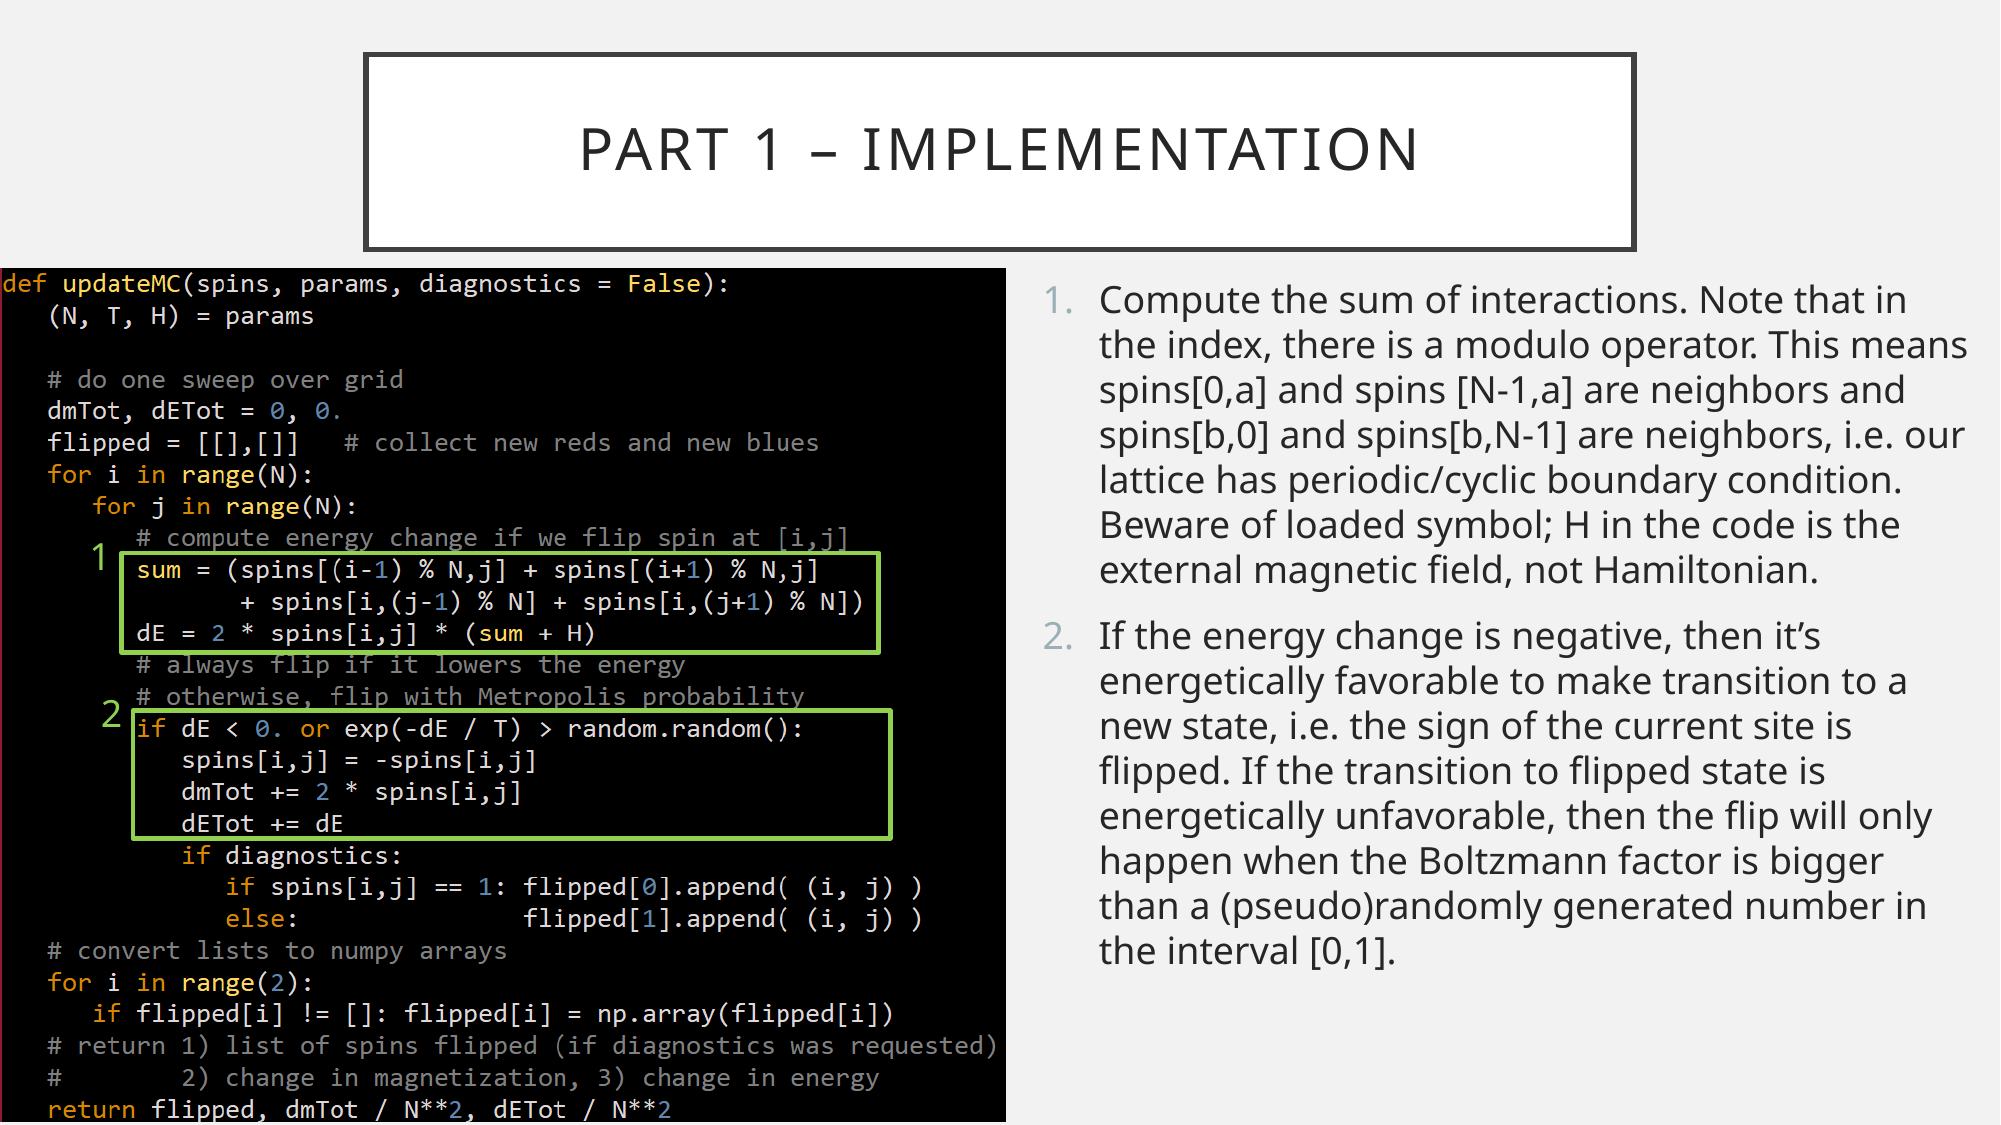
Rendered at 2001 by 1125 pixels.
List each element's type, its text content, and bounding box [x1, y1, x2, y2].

picture [0, 268, 1006, 1122]
title Part 1 – implementation [363, 52, 1637, 252]
list Compute the sum of interactions. Note that in the index, there is a modulo operator. This means spins[0,a] and spins [N-1,a] are neighbors and spins[b,0] and spins[b,N-1] are neighbors, i.e. our lattice has periodic/cyclic boundary condition. Beware of loaded symbol; H in the code is the external magnetic field, not Hamiltonian. If the energy change is negative, then it’s energetically favorable to make transition to a new state, i.e. the sign of the current site is flipped. If the transition to flipped state is energetically unfavorable, then the flip will only happen when the Boltzmann factor is bigger than a (pseudo)randomly generated number in the interval [0,1]. [1027, 268, 1989, 1113]
